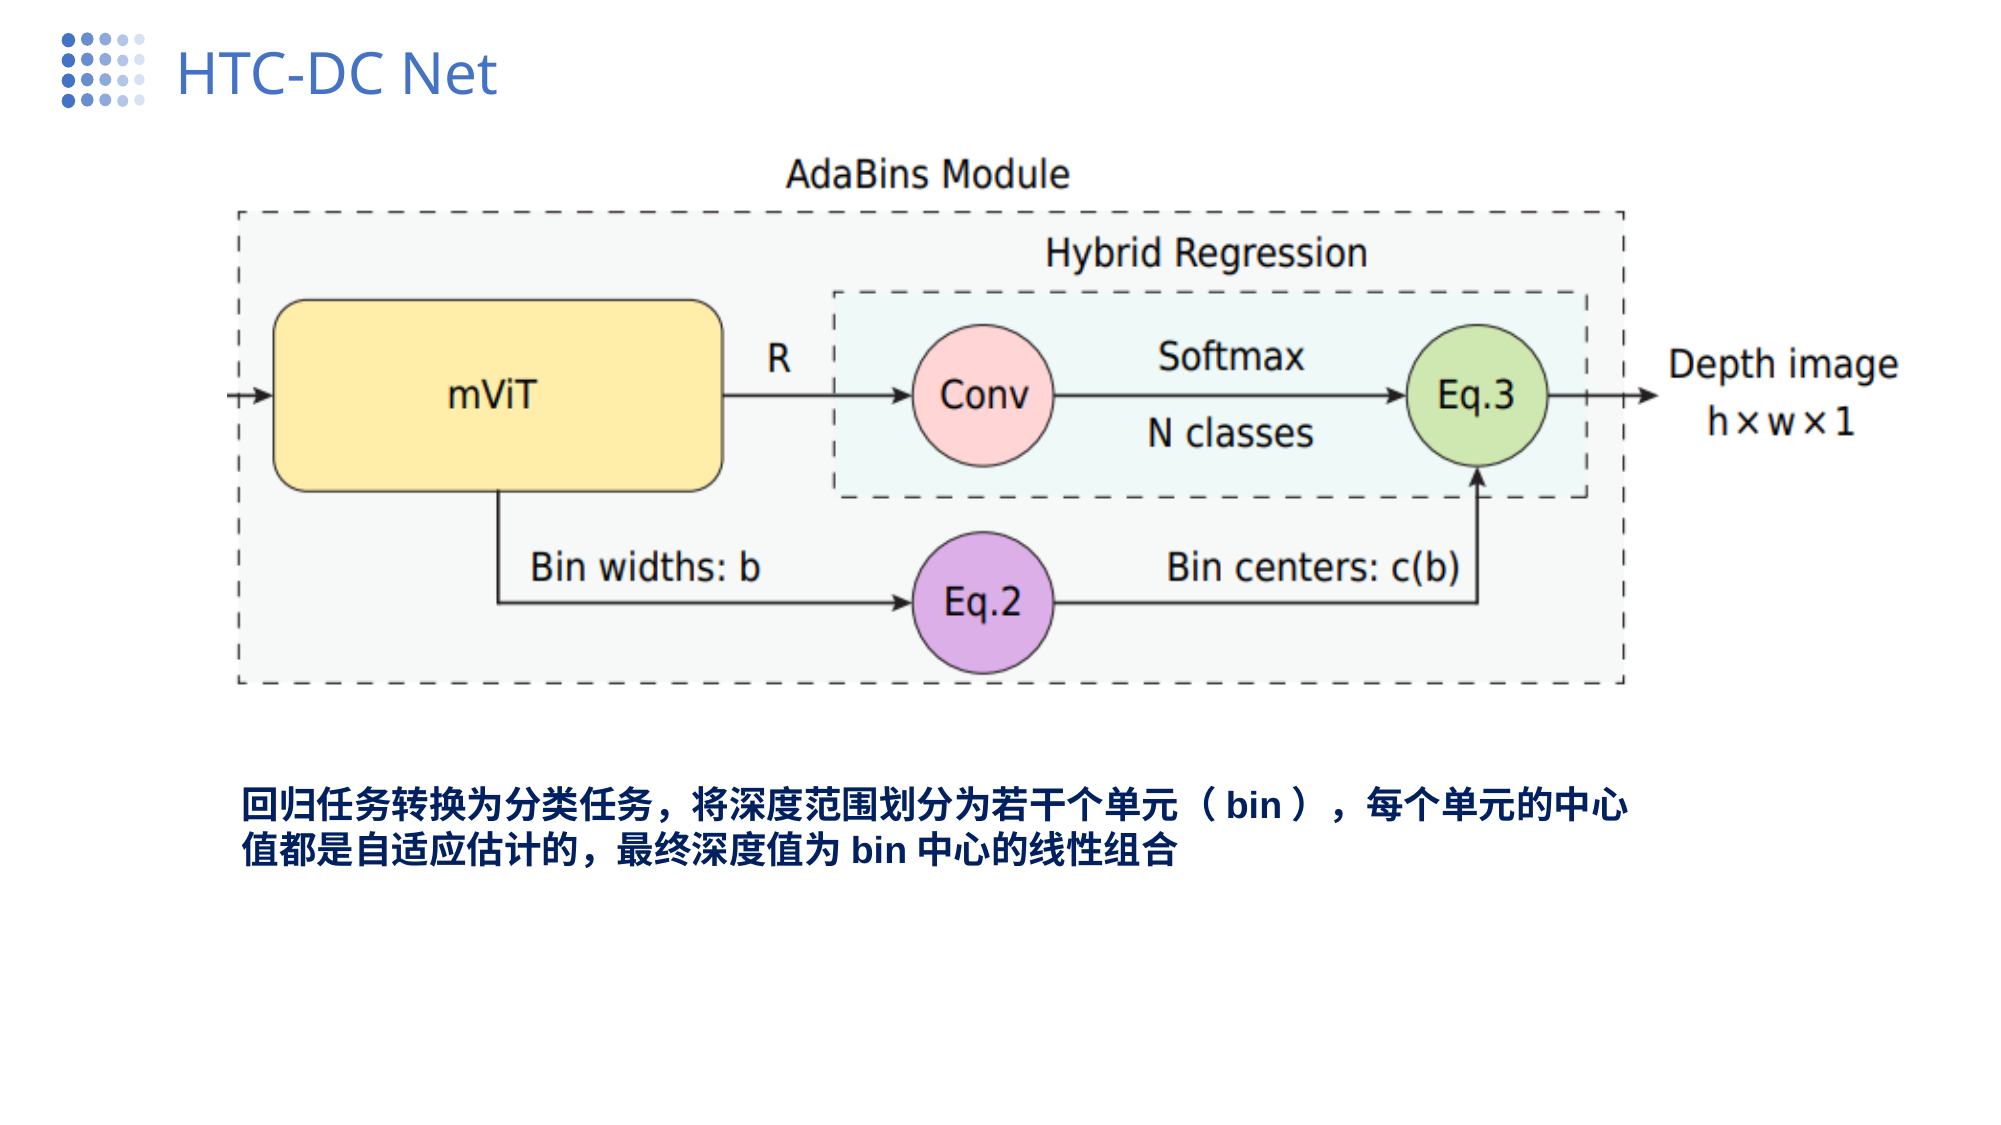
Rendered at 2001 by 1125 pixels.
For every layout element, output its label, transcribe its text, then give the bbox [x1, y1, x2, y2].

picture [227, 129, 1960, 727]
text_box 回归任务转换为分类任务，将深度范围划分为若干个单元（bin），每个单元的中心值都是自适应估计的，最终深度值为bin中心的线性组合 [227, 773, 1680, 879]
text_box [61, 32, 145, 109]
text_box HTC-DC Net [160, 29, 854, 114]
